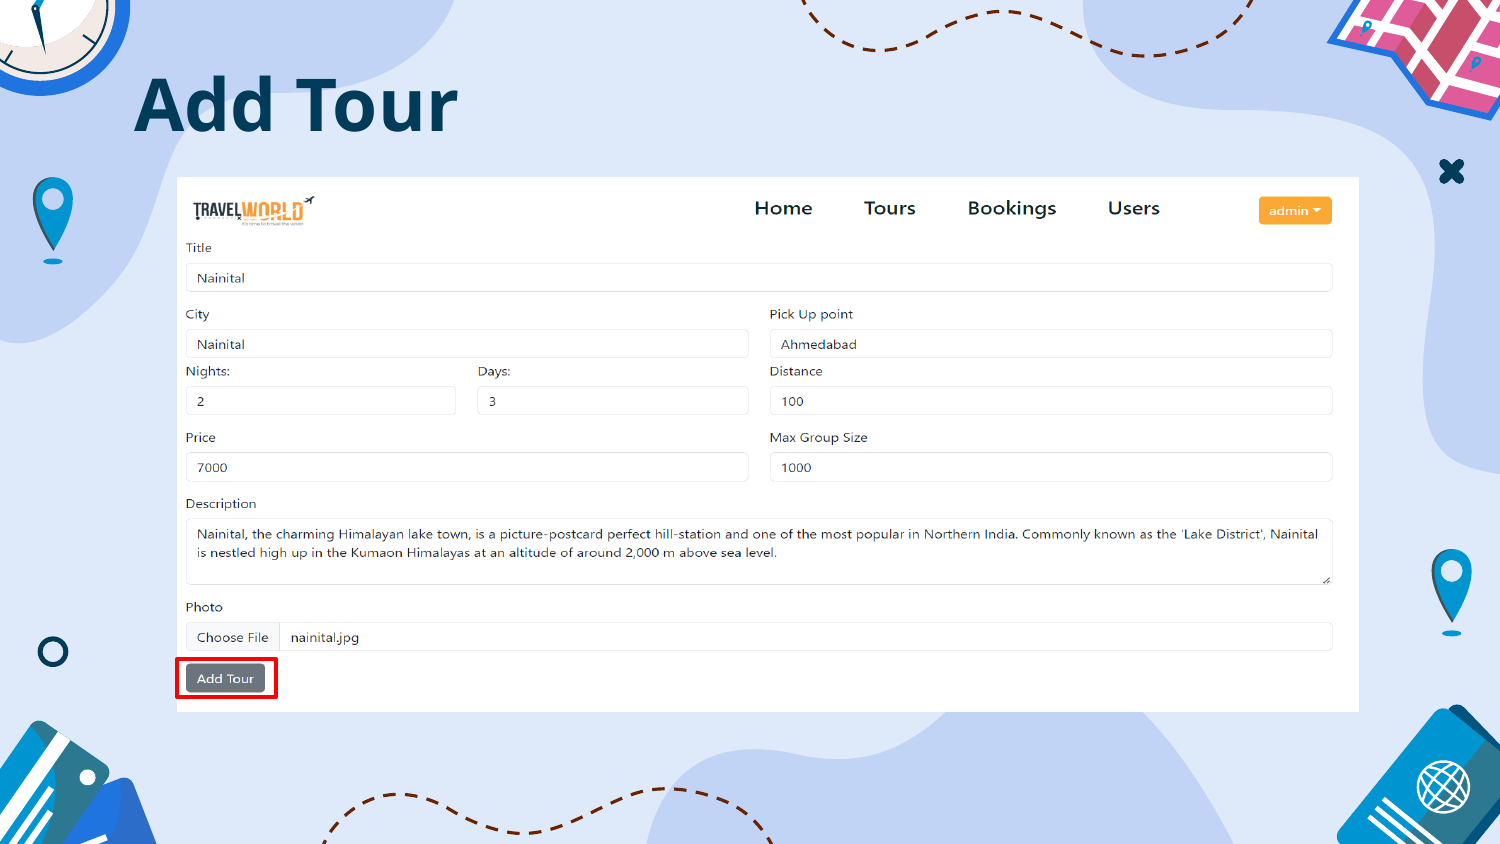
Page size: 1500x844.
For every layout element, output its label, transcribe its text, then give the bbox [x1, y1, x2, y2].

picture [176, 176, 1359, 712]
title Add Tour [119, 43, 1442, 138]
